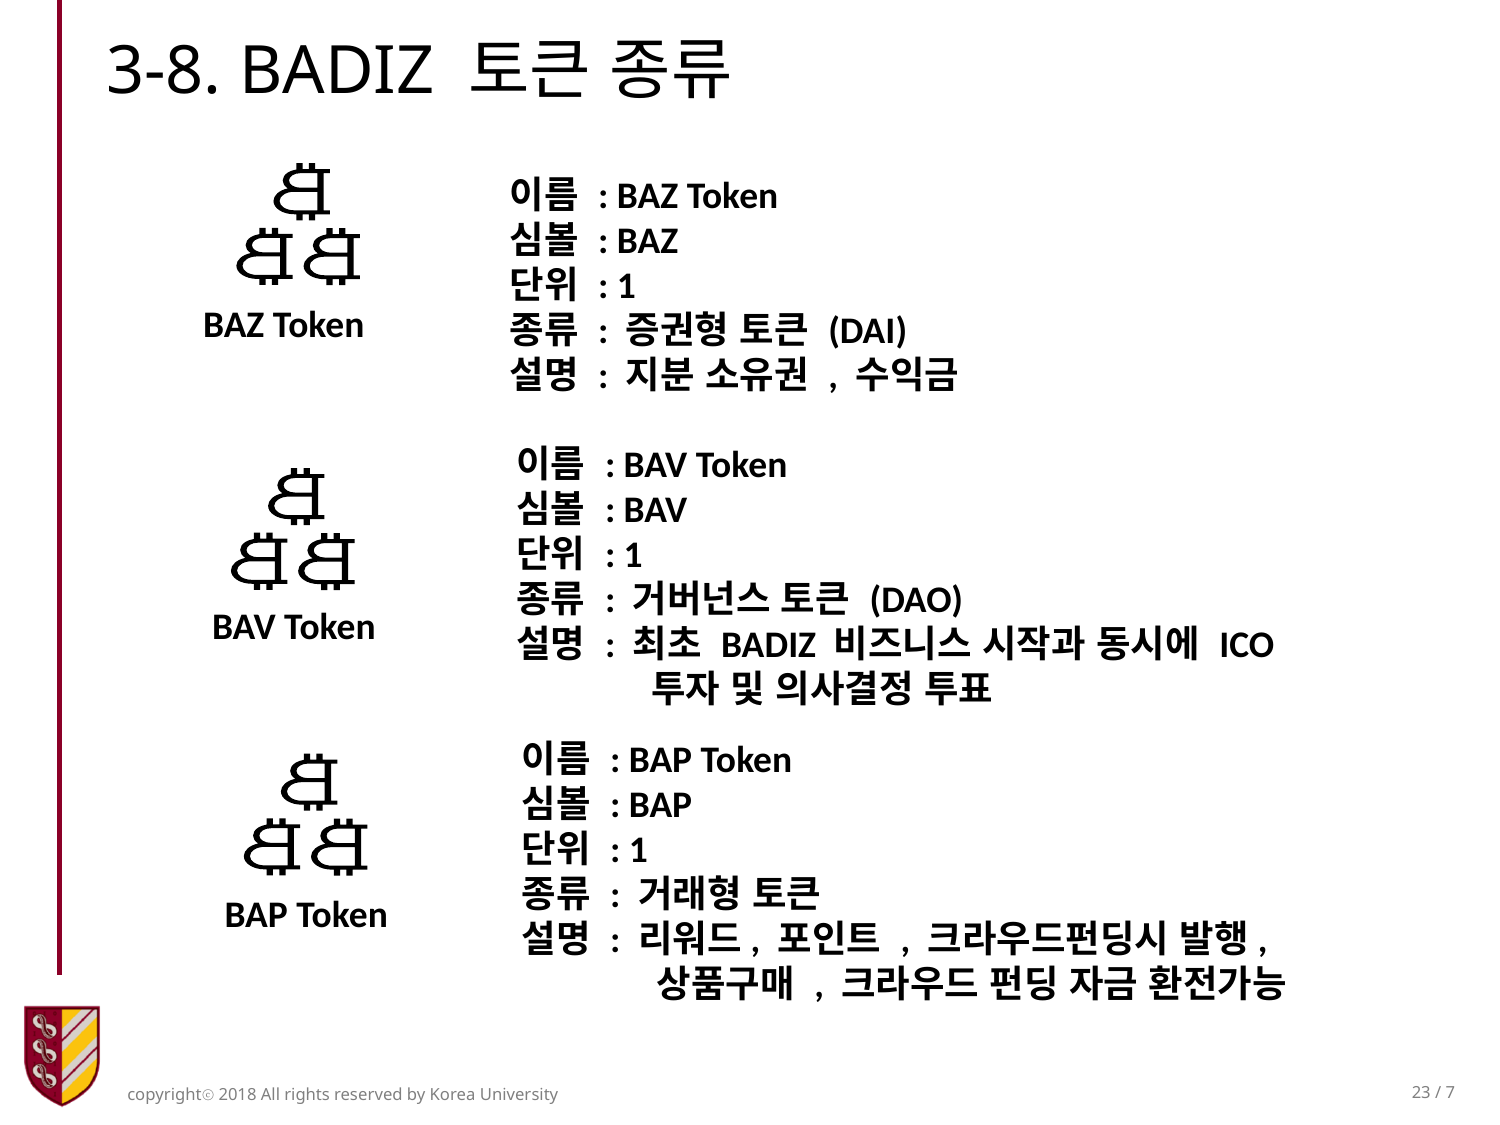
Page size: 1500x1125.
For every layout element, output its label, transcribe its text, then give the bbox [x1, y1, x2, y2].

text_box 이름 : BAZ Token 심볼 : BAZ 단위 : 1 종류 : 증권형 토큰 (DAI) 설명 : 지분 소유권 , 수익금 [494, 163, 1325, 403]
picture [15, 984, 113, 1119]
text_box BAZ Token [188, 292, 380, 353]
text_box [230, 468, 355, 591]
text_box 이름 : BAP Token 심볼 : BAP 단위 : 1 종류 : 거래형 토큰 설명 : 리워드, 포인트 , 크라우드펀딩시 발행, 상품구매 , 크라우드 펀딩 자금 환전가능 [507, 727, 1302, 1013]
text_box 이름 : BAV Token 심볼 : BAV 단위 : 1 종류 : 거버넌스 토큰 (DAO) 설명 : 최초 BADIZ 비즈니스 시작과 동시에 ICO 투자 및 의사결정 투표 [501, 432, 1289, 717]
text_box BAP Token [209, 882, 404, 943]
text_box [243, 753, 368, 876]
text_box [236, 163, 360, 286]
list 3-8. BADIZ 토큰 종류 [91, 28, 1177, 113]
text_box BAV Token [197, 594, 391, 655]
